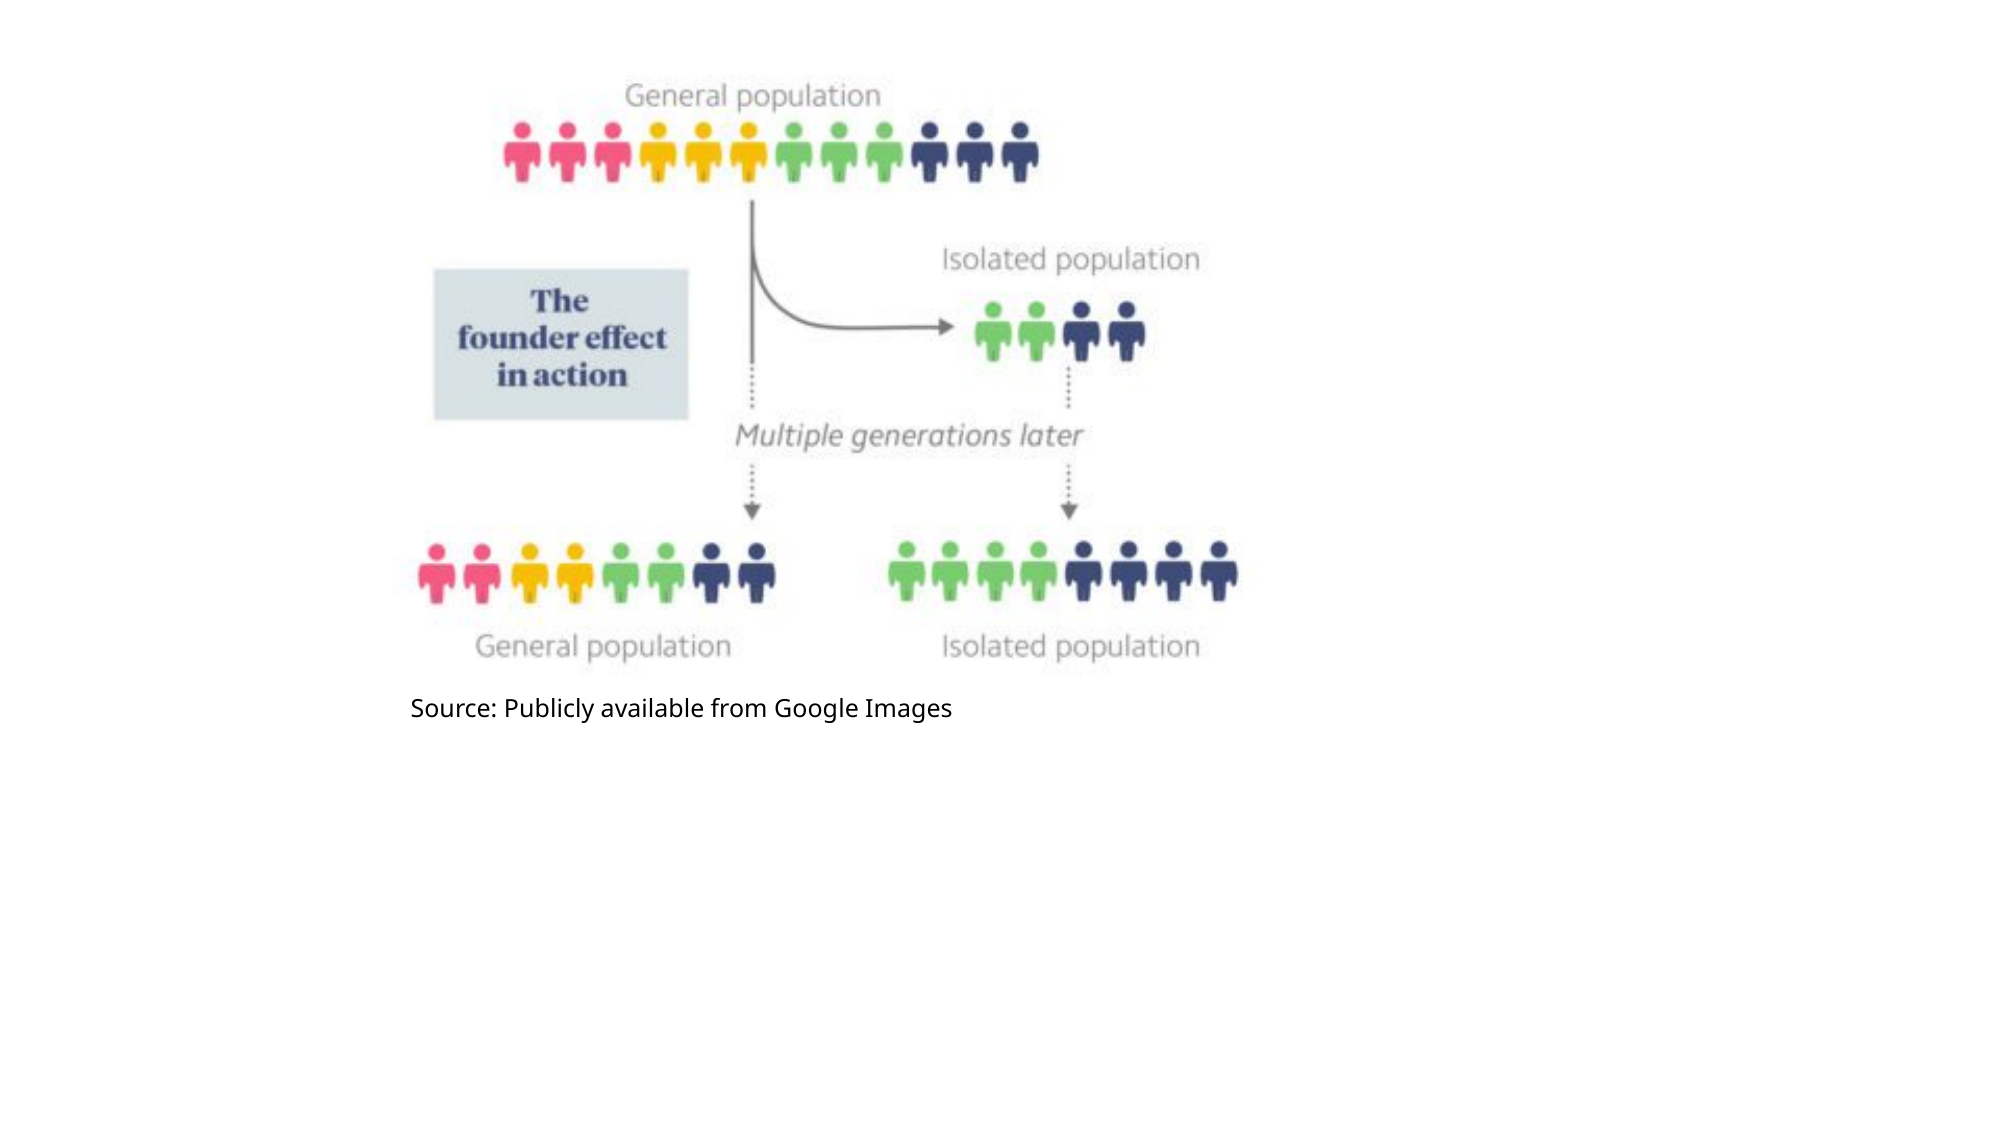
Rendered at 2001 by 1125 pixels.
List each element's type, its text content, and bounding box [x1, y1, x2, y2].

picture [392, 59, 1265, 686]
text_box Source: Publicly available from Google Images [395, 686, 969, 730]
